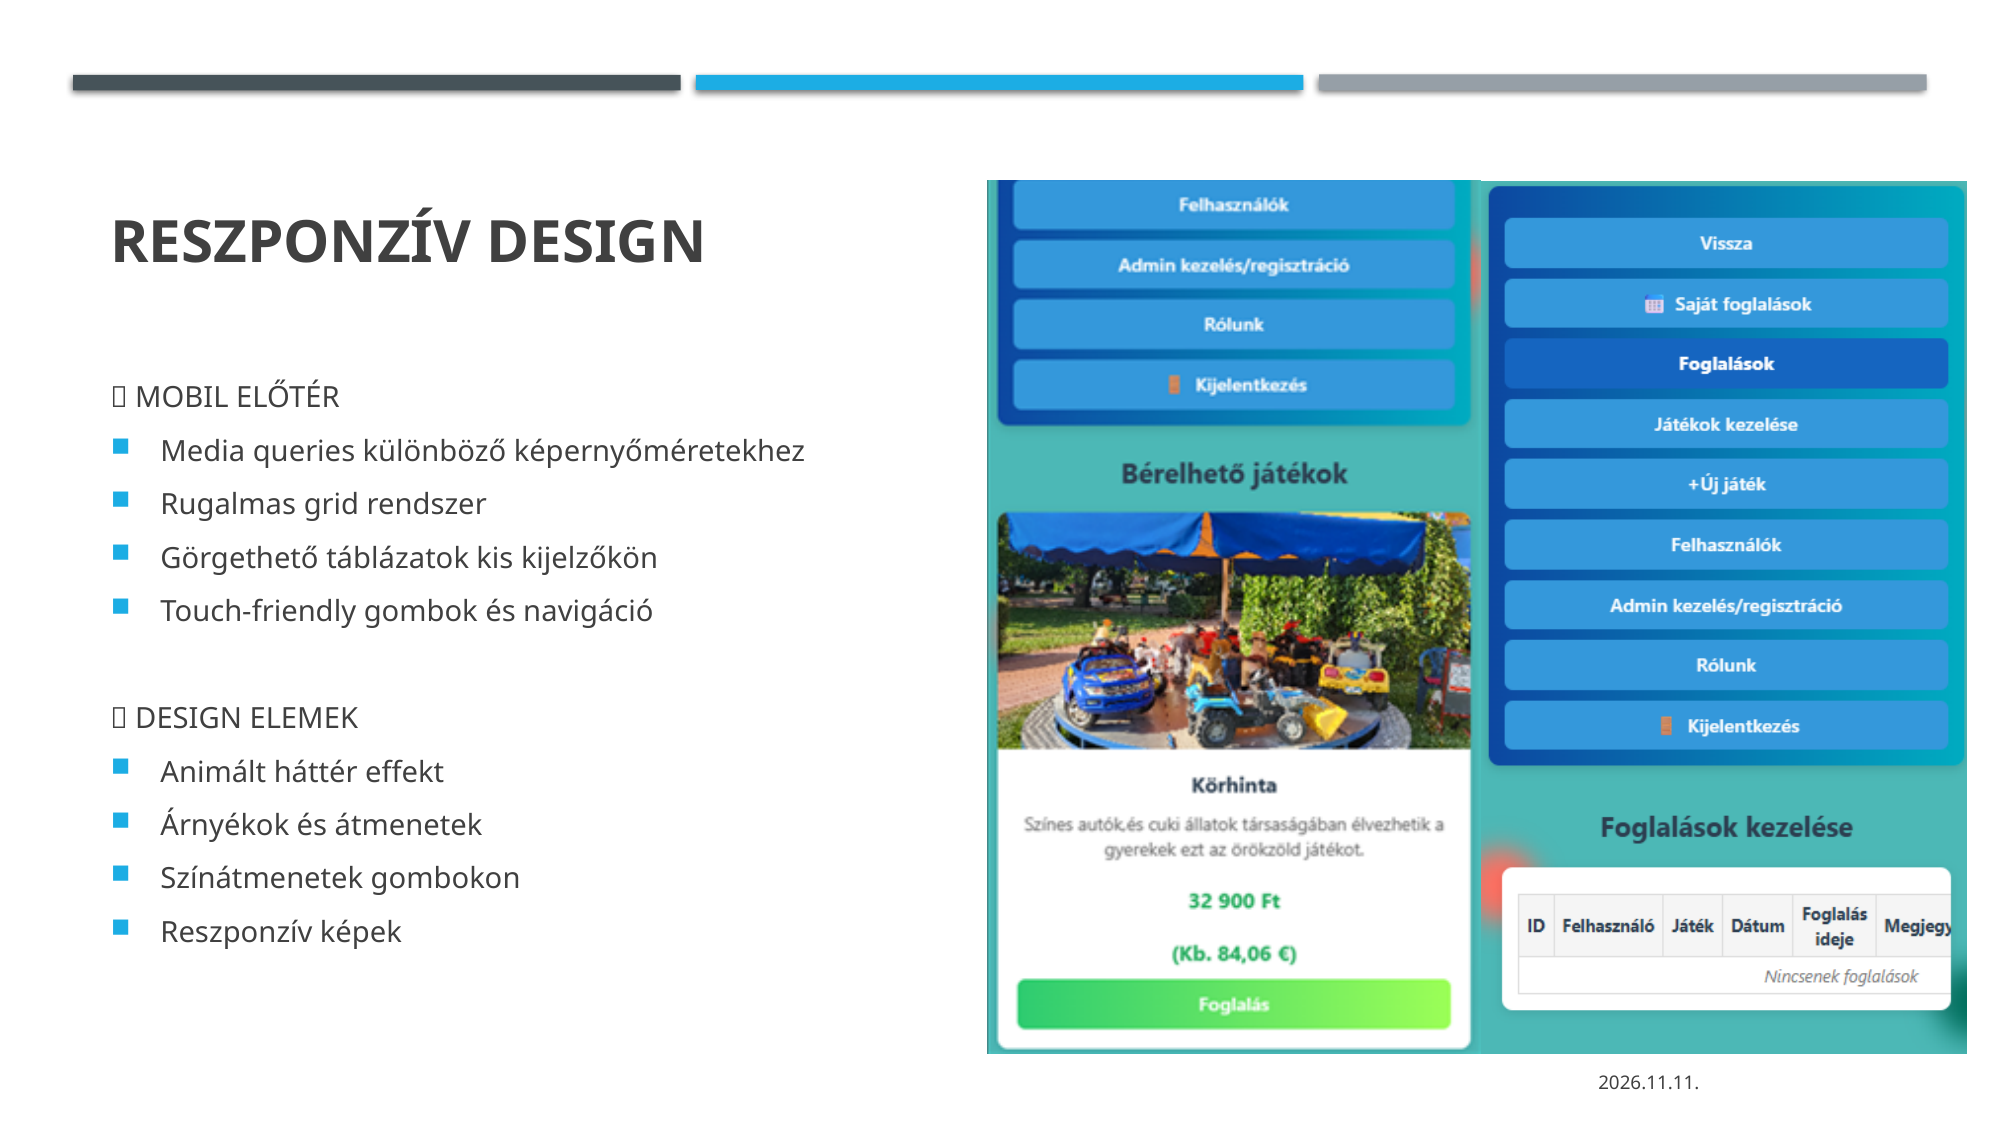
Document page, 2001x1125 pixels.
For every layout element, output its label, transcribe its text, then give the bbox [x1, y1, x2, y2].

list 📱 MOBIL ELŐTÉR Media queries különböző képernyőméretekhez Rugalmas grid rendszer Görgethető táblázatok kis kijelzőkön Touch-friendly gombok és navigáció 🎨 DESIGN ELEMEK Animált háttér effekt Árnyékok és átmenetek Színátmenetek gombokon Reszponzív képek [95, 365, 948, 962]
title Reszponzív Design [95, 119, 1905, 282]
slide_number 2025. 09. 28. [1247, 1063, 1715, 1114]
picture [987, 180, 1967, 1055]
